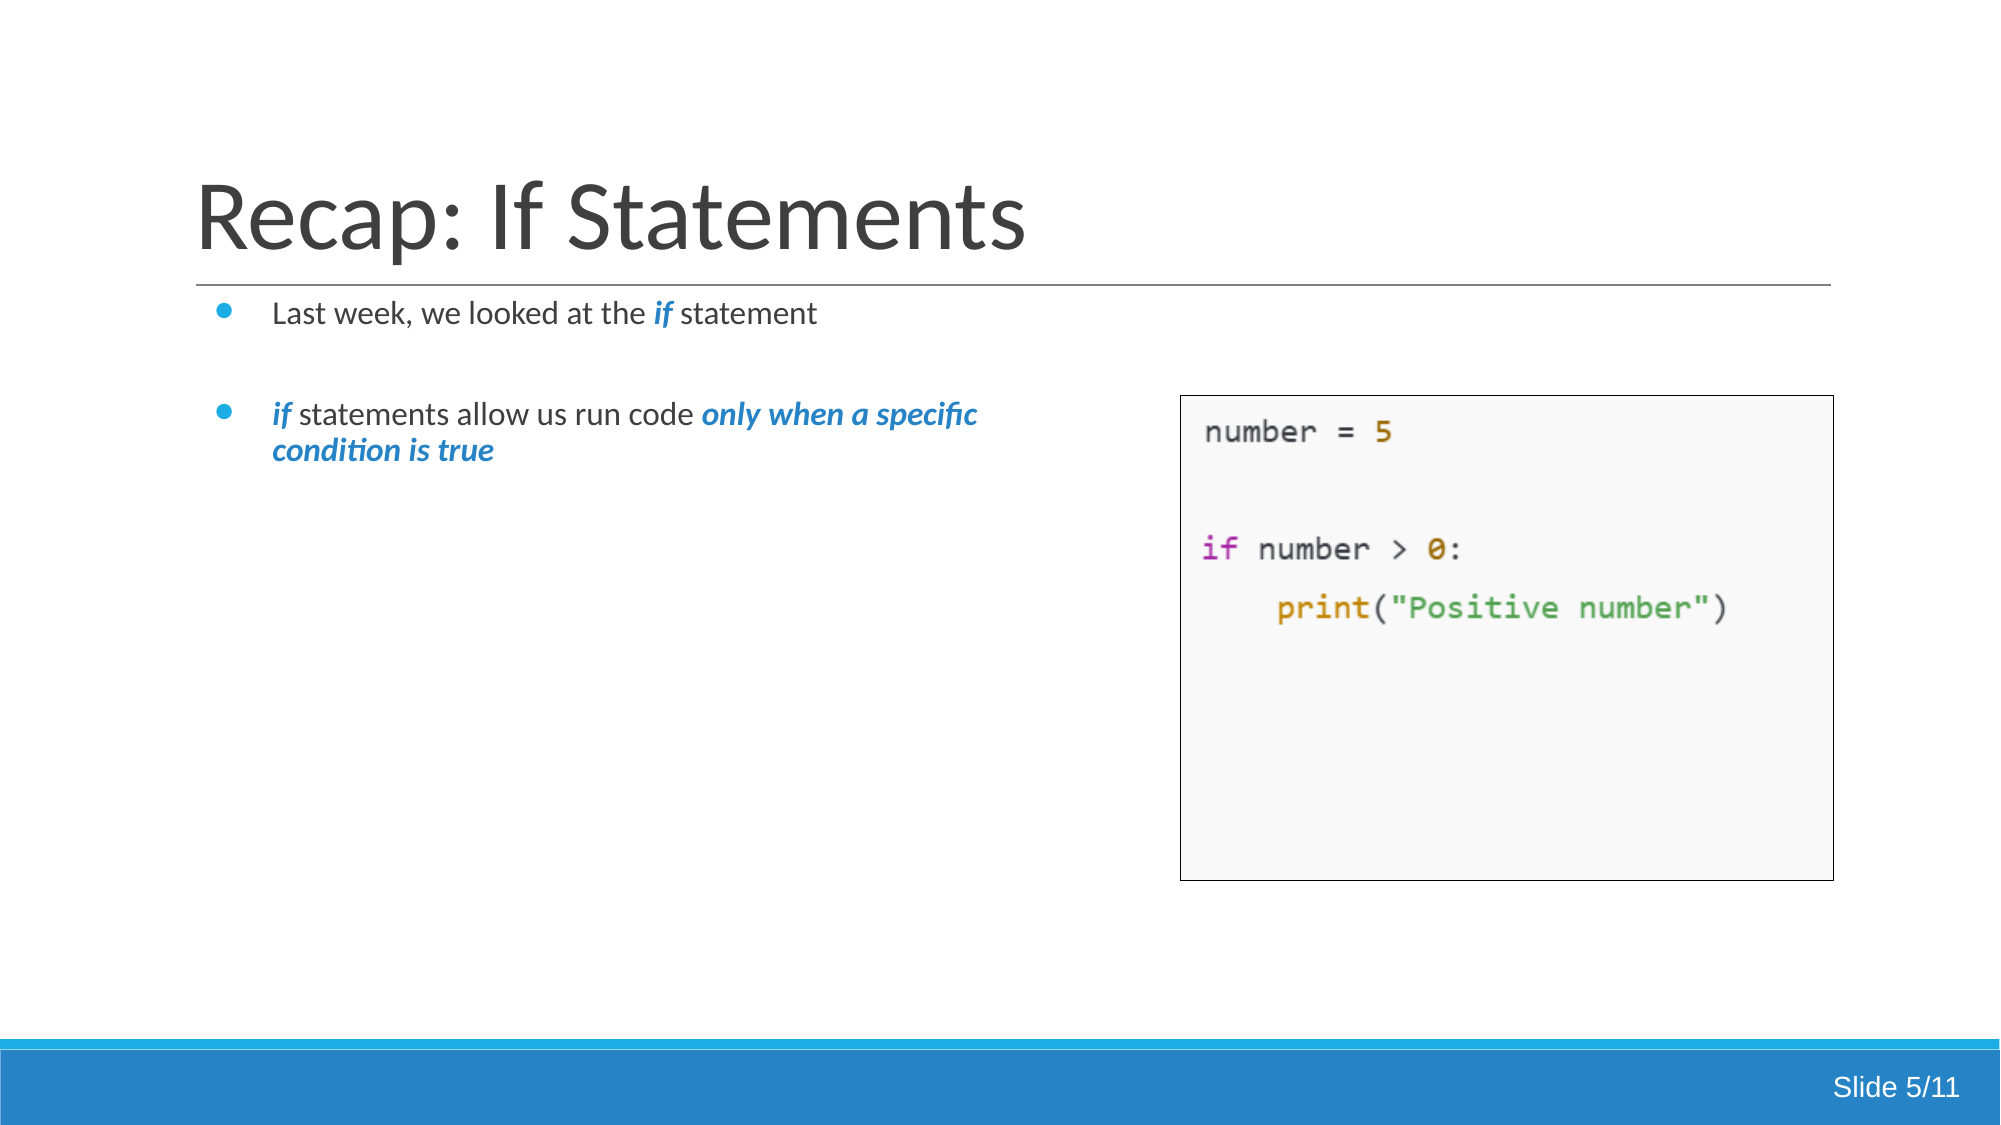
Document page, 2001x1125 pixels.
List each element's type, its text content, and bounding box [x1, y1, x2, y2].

picture [1180, 395, 1834, 882]
text_box Last week, we looked at the if statement if statements allow us run code only when a specific condition is true [197, 288, 1100, 849]
title Recap: If Statements [180, 39, 1830, 278]
text_box Slide 5/11 [1817, 1053, 2000, 1125]
